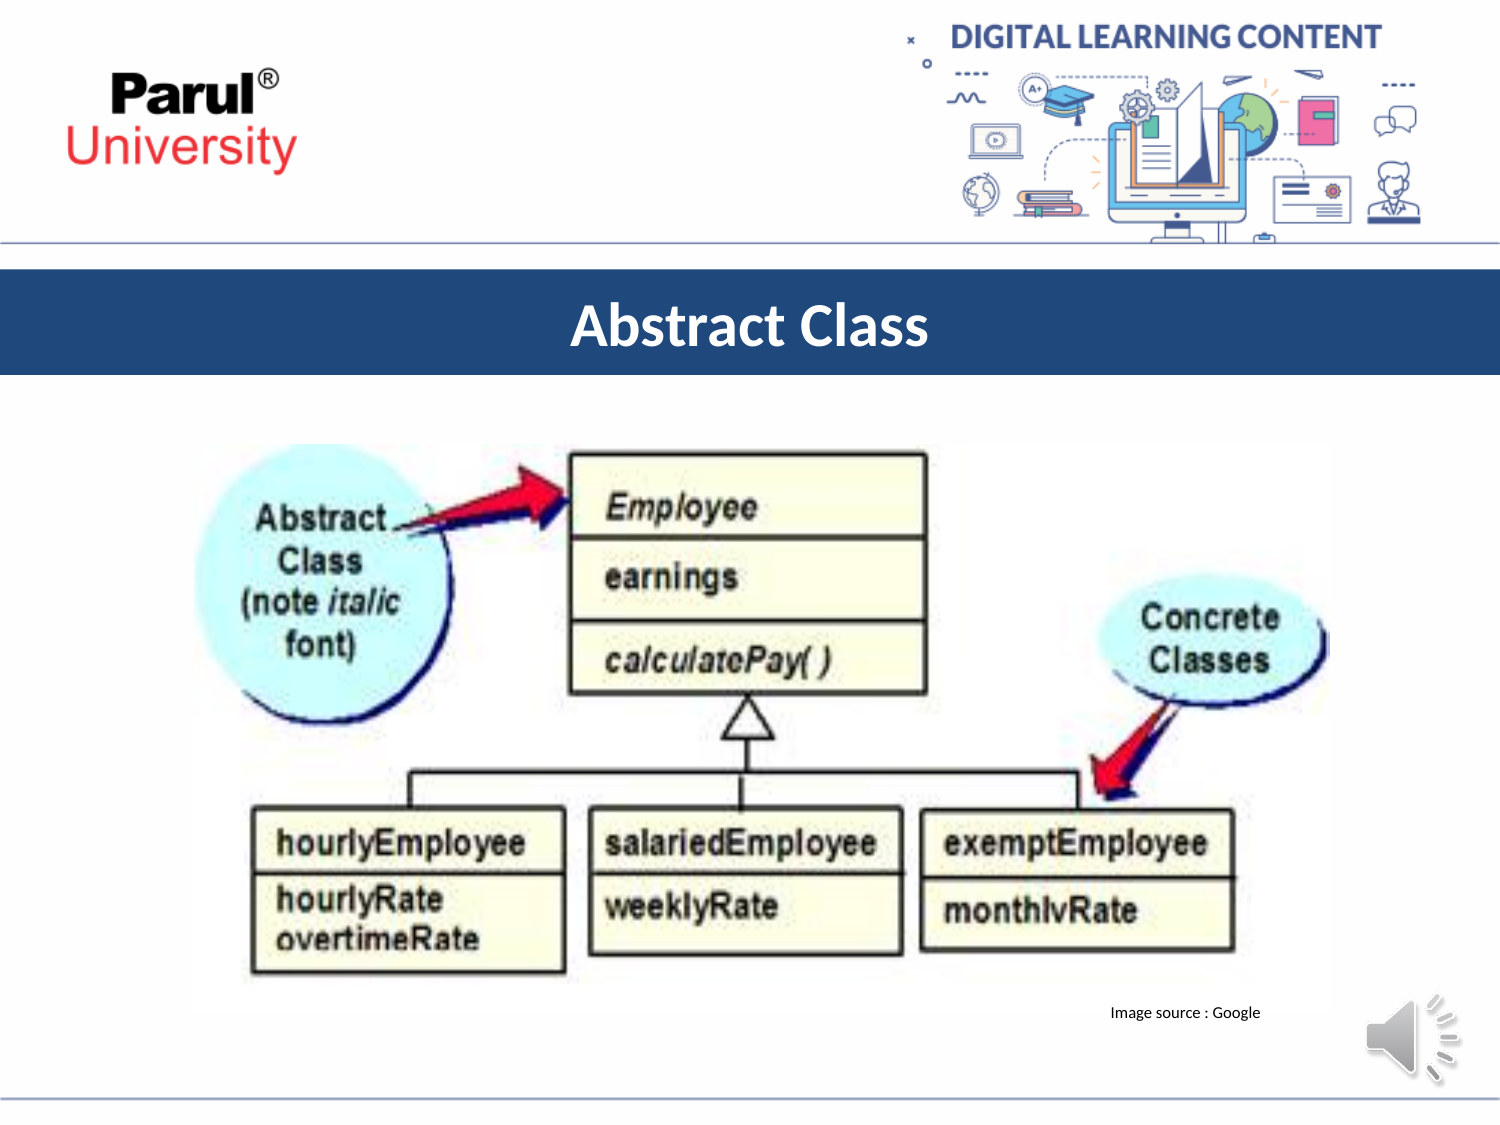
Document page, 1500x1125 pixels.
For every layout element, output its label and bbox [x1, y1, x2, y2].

picture [0, 0, 1500, 1125]
list [194, 443, 1330, 1012]
